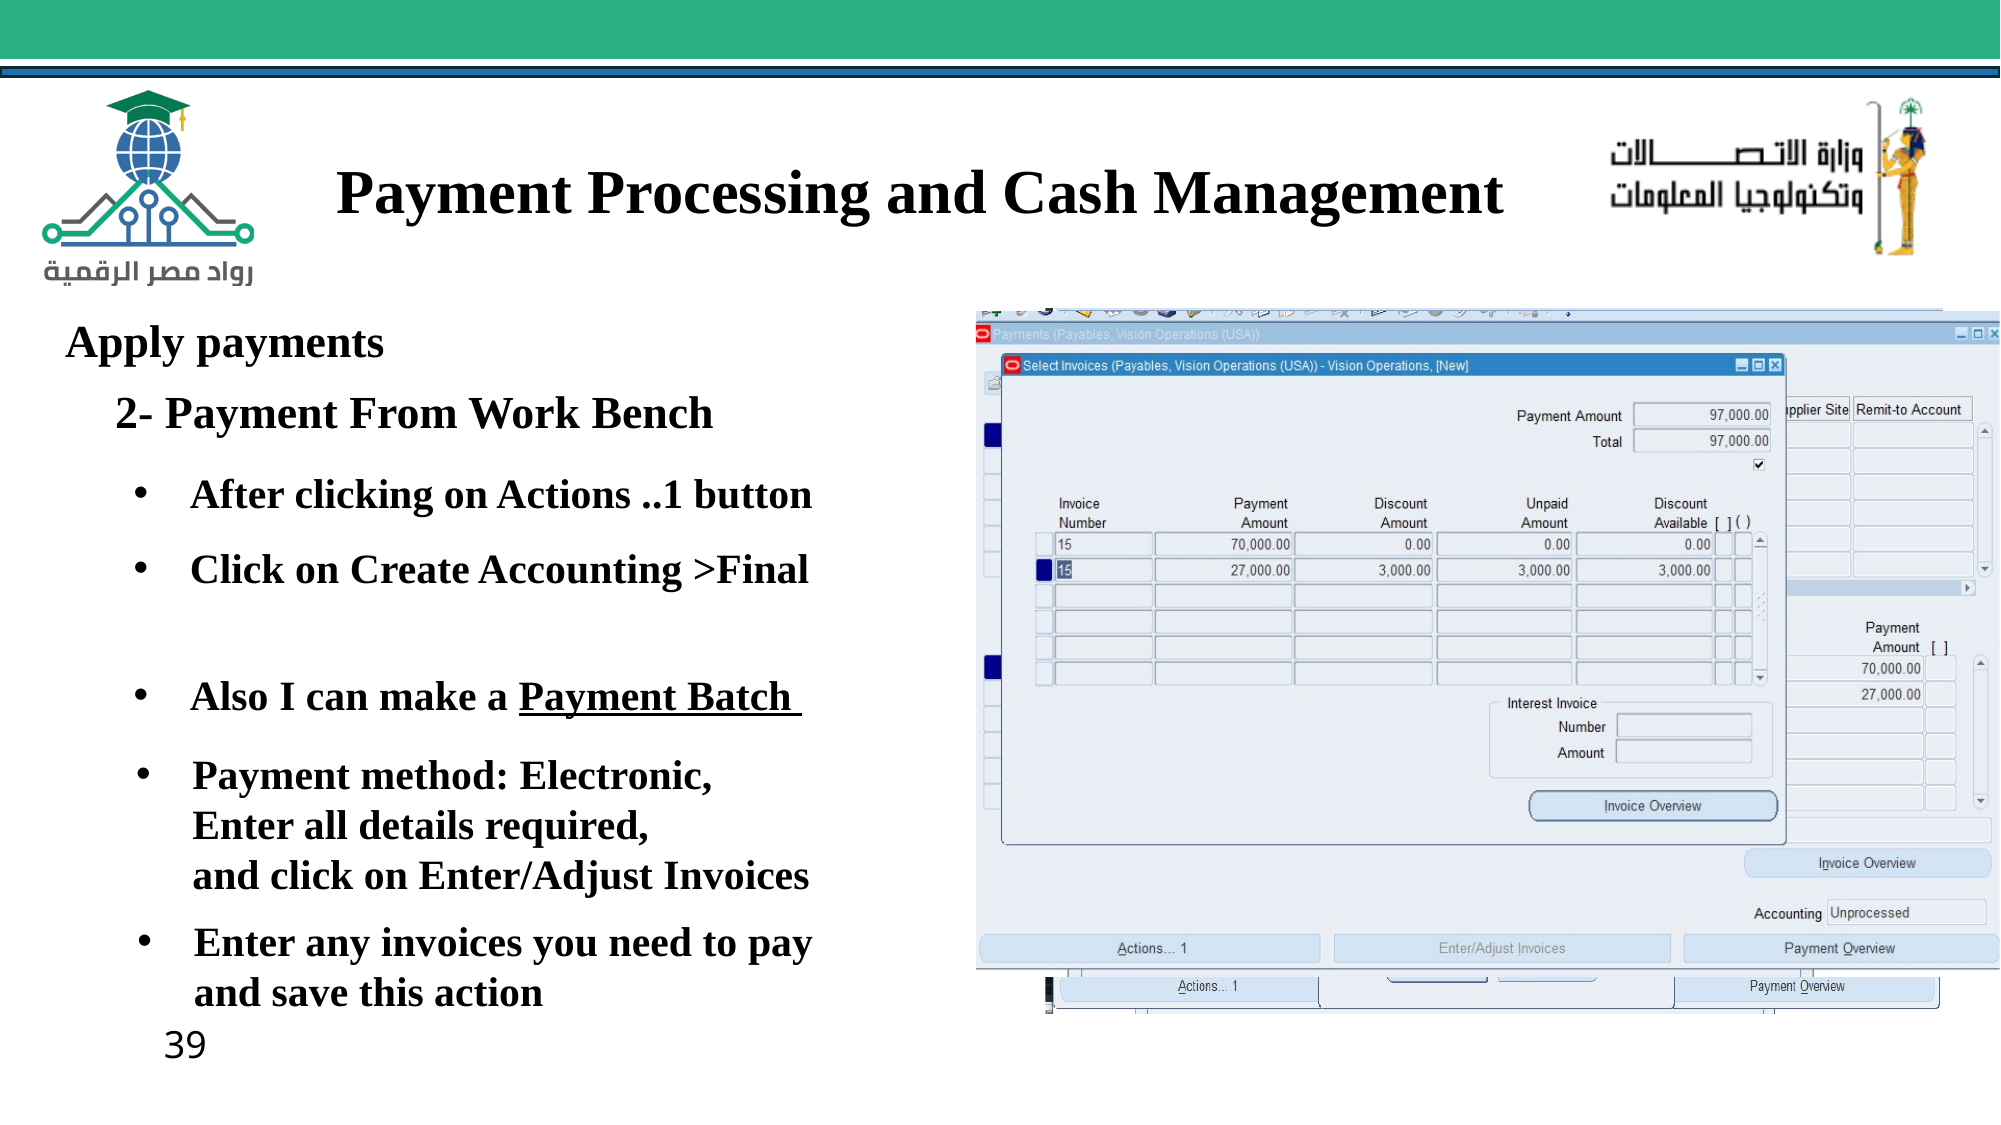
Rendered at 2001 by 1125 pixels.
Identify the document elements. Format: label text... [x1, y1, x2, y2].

text_box Payment method: Electronic, Enter all details required, and click on Enter/Adjust Invoices [120, 740, 898, 906]
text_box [0, 0, 2000, 286]
text_box [975, 311, 2000, 977]
text_box 2- Payment From Work Bench [100, 374, 845, 445]
text_box Also I can make a Payment Batch [118, 661, 975, 727]
text_box After clicking on Actions ..1 button [118, 459, 898, 525]
text_box Enter any invoices you need to pay and save this action [122, 907, 902, 1023]
text_box Apply payments [50, 304, 593, 375]
text_box 39 [148, 1023, 222, 1074]
text_box [1045, 977, 1943, 1014]
text_box Click on Create Accounting >Final [118, 534, 975, 600]
